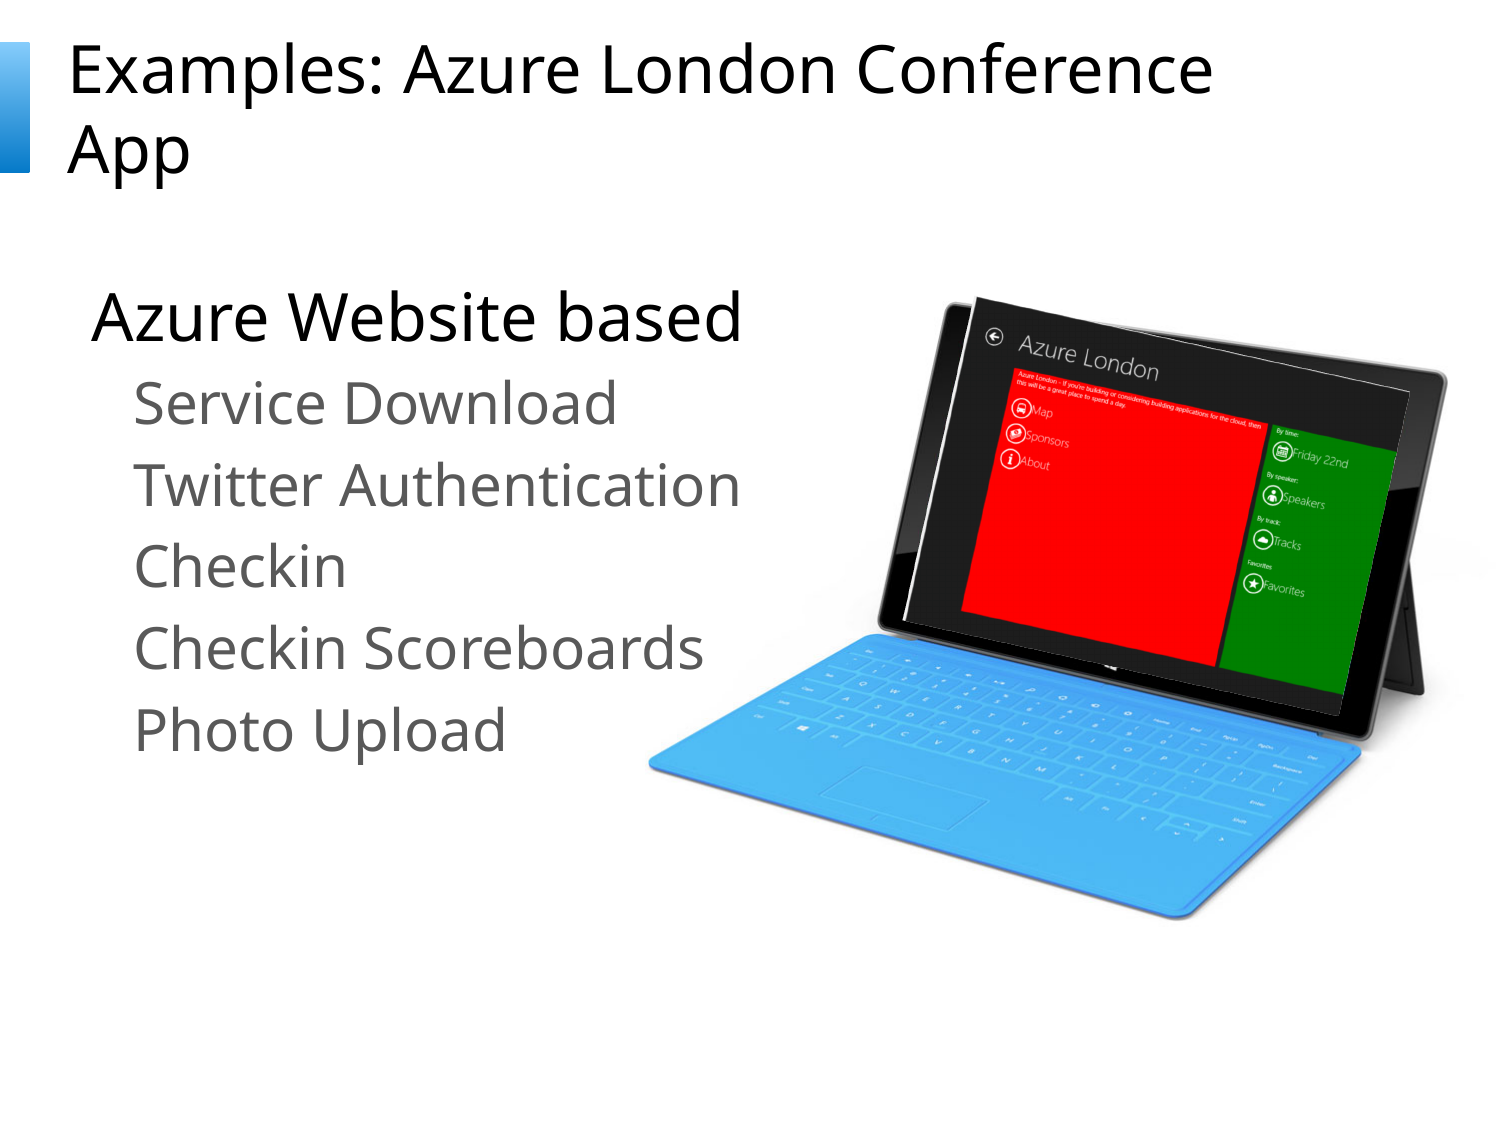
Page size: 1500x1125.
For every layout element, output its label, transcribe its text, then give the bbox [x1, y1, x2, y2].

title Examples: Azure London Conference App [53, 42, 1288, 171]
list Azure Website based Service Download Twitter Authentication Checkin Checkin Scoreboards Photo Upload [76, 267, 1427, 1010]
picture [605, 268, 1500, 988]
